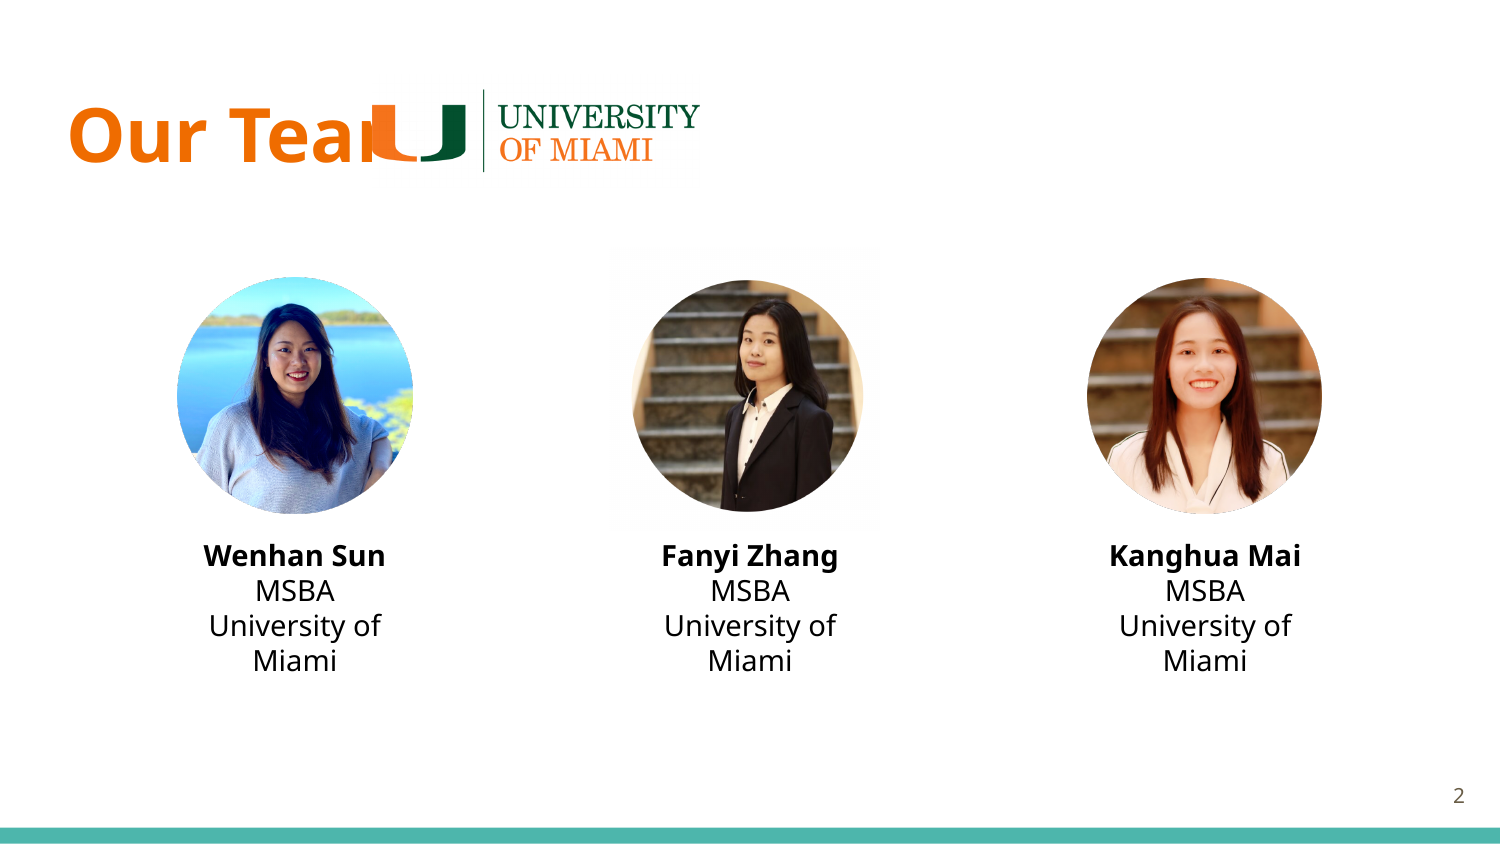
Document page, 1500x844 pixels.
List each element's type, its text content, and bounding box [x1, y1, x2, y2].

text_box Kanghua Mai MSBA University of Miami [1087, 522, 1323, 602]
slide_number 2 [1389, 764, 1480, 830]
picture [609, 246, 880, 531]
picture [176, 277, 413, 514]
text_box Fanyi Zhang MSBA University of Miami [632, 540, 868, 602]
text_box Wenhan Sun MSBA University of Miami [177, 522, 413, 692]
picture [371, 74, 700, 188]
title Our Team [51, 72, 1449, 189]
picture [1087, 278, 1322, 515]
